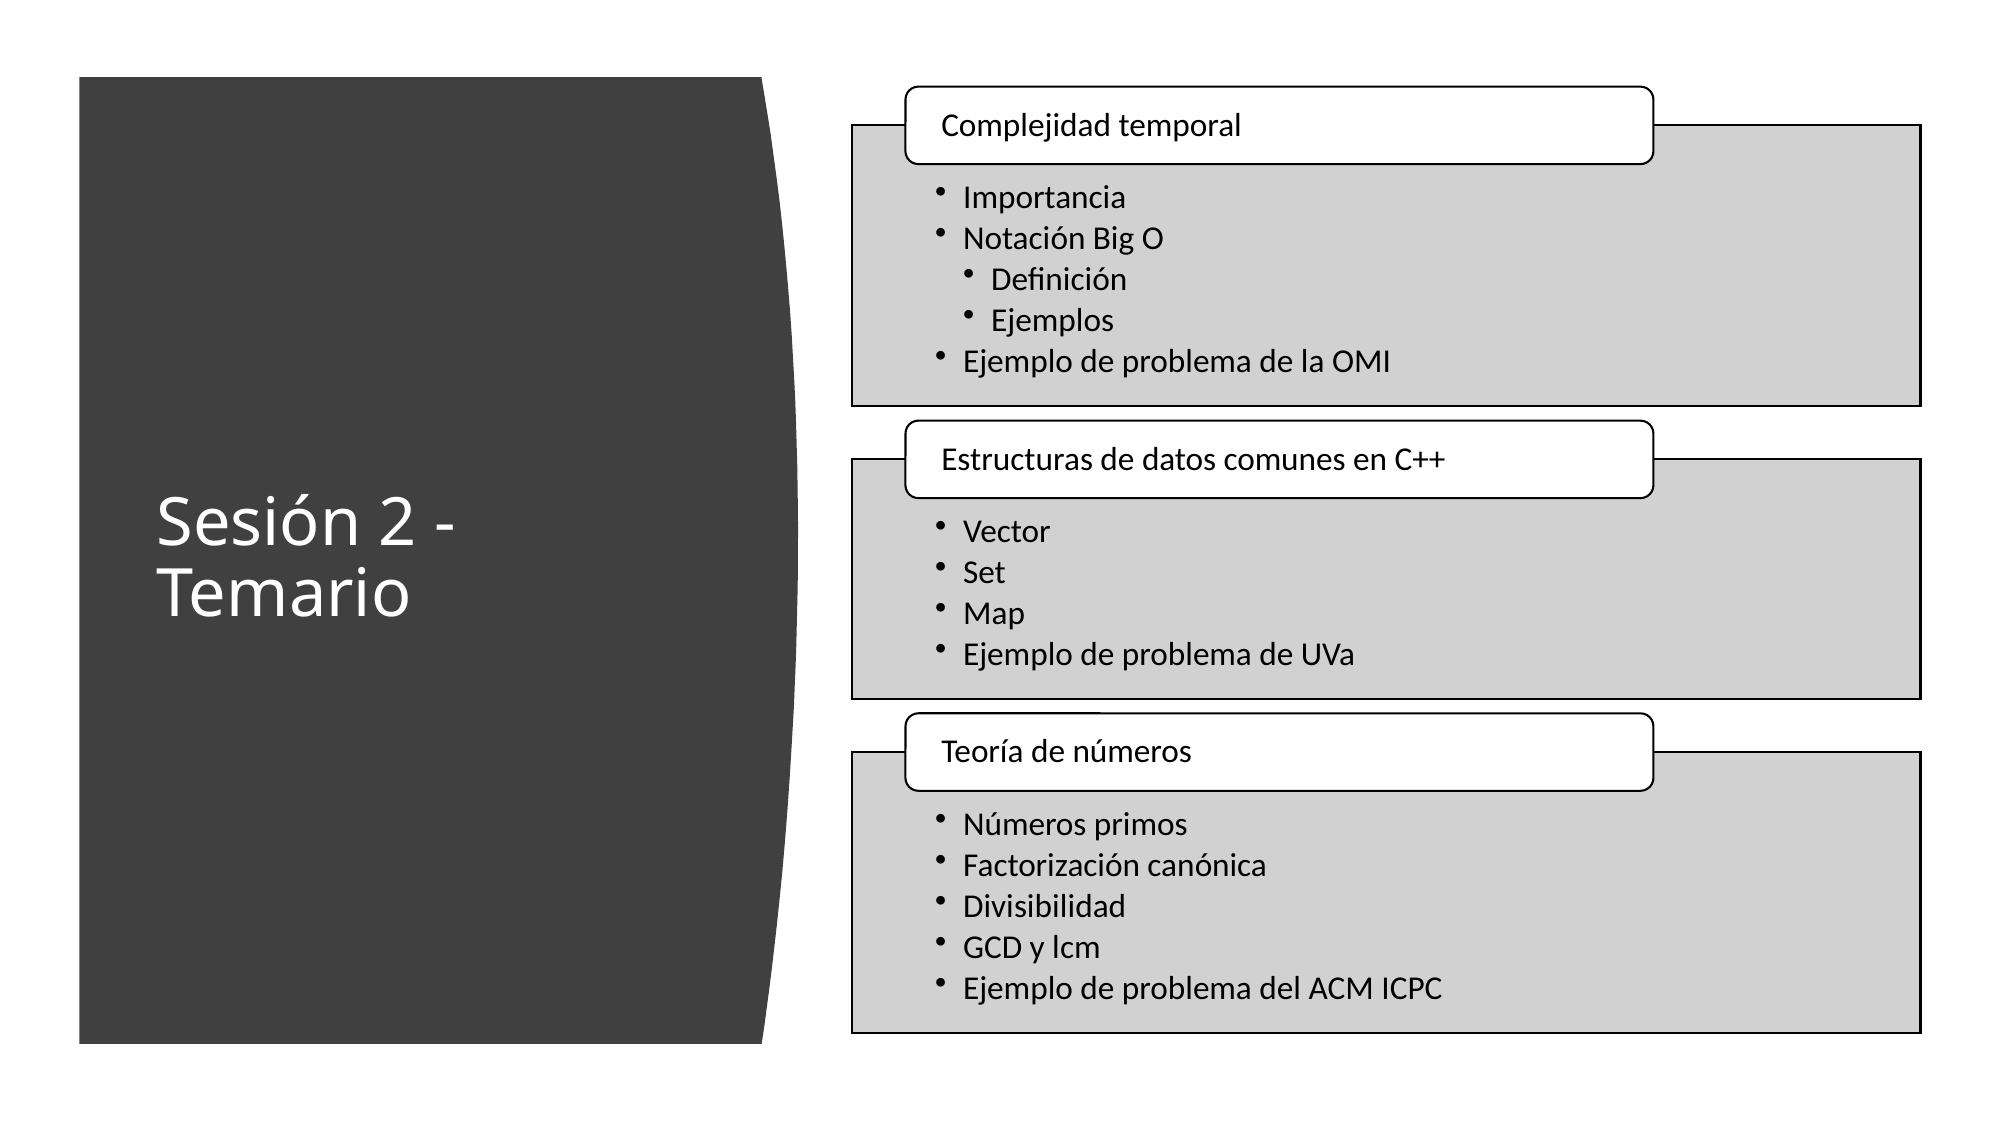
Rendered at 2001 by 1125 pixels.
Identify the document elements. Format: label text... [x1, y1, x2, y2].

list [852, 77, 1921, 1043]
text_box [78, 76, 800, 1045]
title Sesión 2 - Temario [141, 166, 702, 953]
